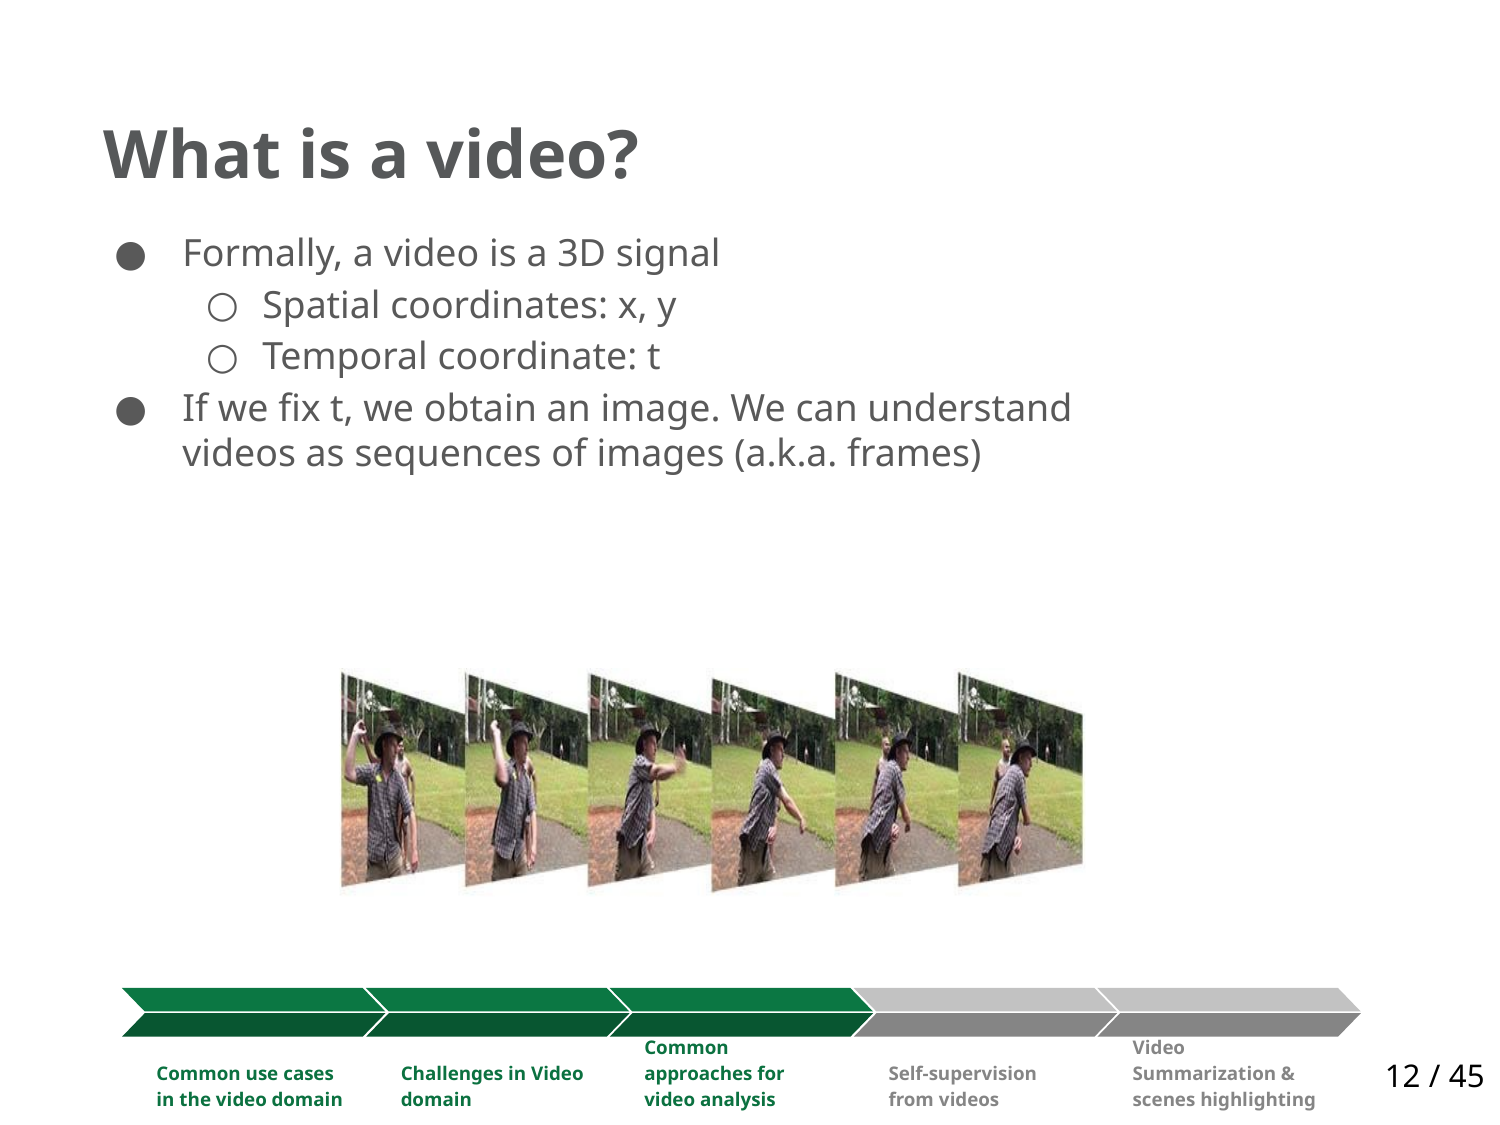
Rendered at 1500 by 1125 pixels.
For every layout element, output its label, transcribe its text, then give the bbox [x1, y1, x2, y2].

text_box Common approaches for video analysis [634, 1051, 847, 1125]
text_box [121, 987, 364, 1125]
text_box Formally, a video is a 3D signal Spatial coordinates: x, y Temporal coordinate: t If we fix t, we obtain an image. We can understand videos as sequences of images (a.k.a. frames) [112, 227, 1193, 562]
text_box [609, 987, 874, 1037]
title What is a video? [89, 42, 1394, 200]
text_box 12 / 45 [1366, 1041, 1500, 1125]
text_box [339, 668, 1086, 897]
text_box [853, 987, 1118, 1125]
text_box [365, 987, 630, 1125]
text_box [1118, 987, 1362, 1125]
